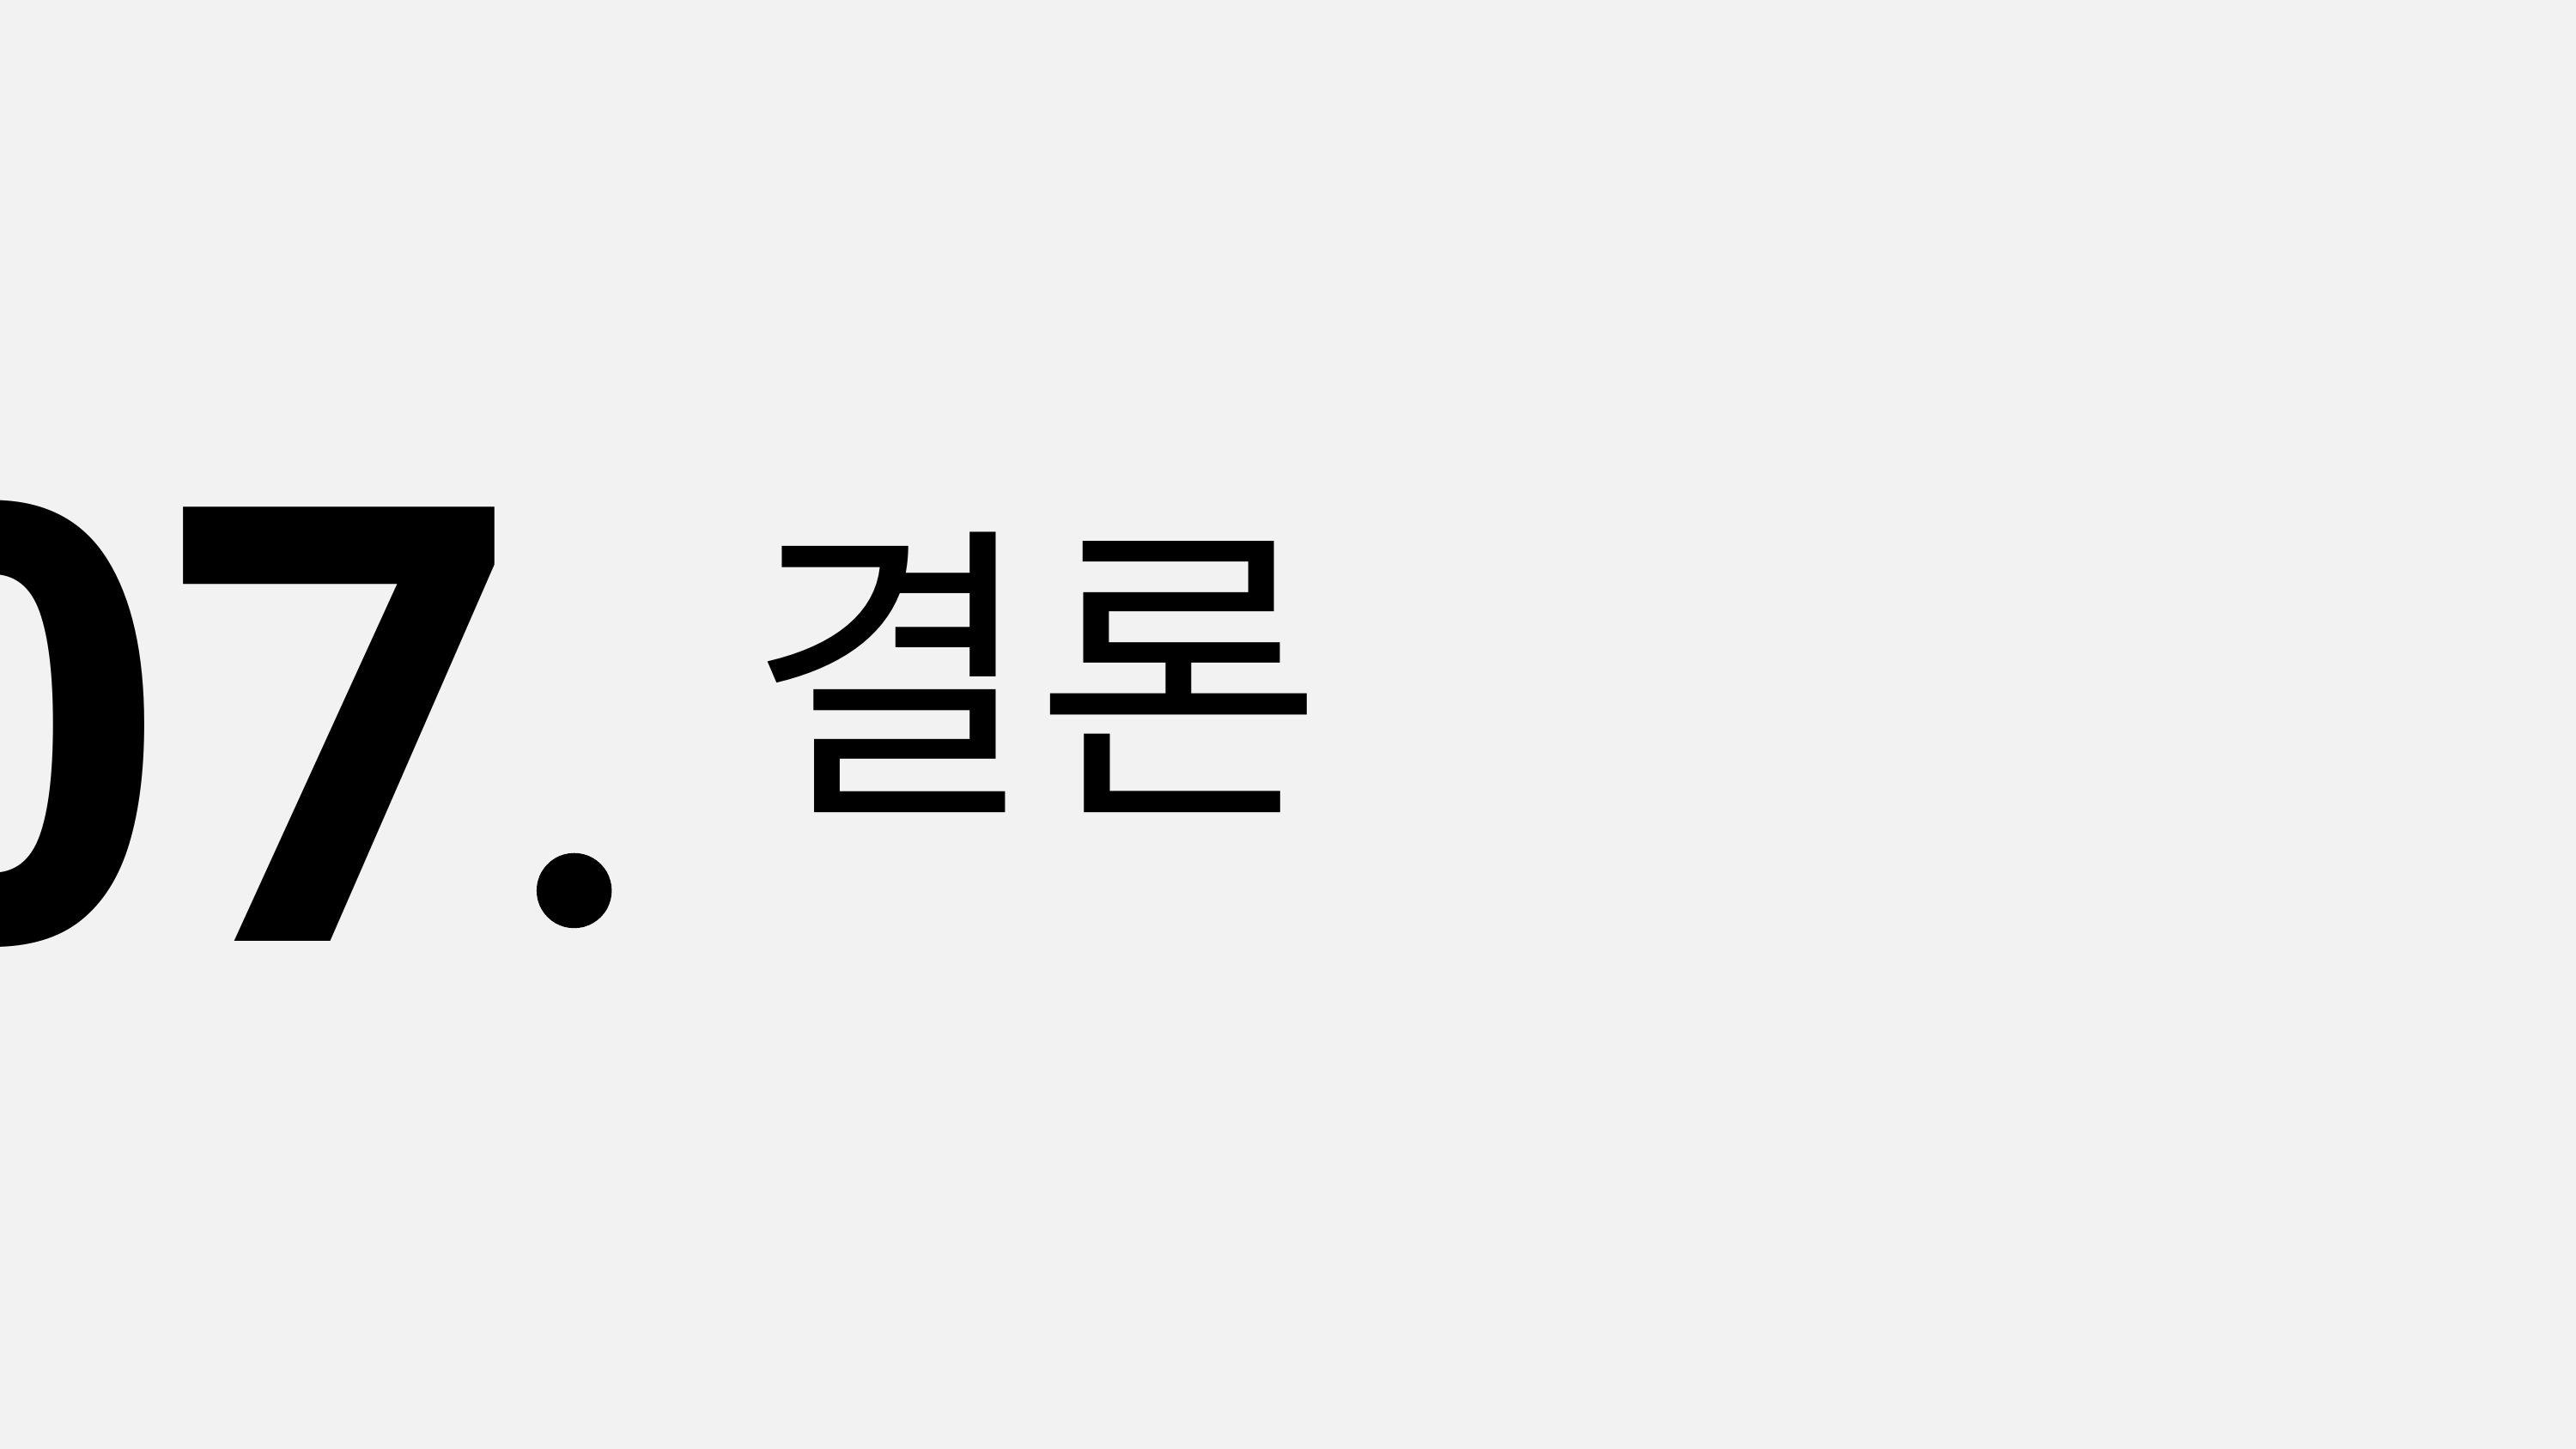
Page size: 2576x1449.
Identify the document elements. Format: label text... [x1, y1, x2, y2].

text_box 결론 [734, 471, 1336, 860]
text_box 07 [0, 327, 558, 1070]
text_box [534, 851, 614, 931]
